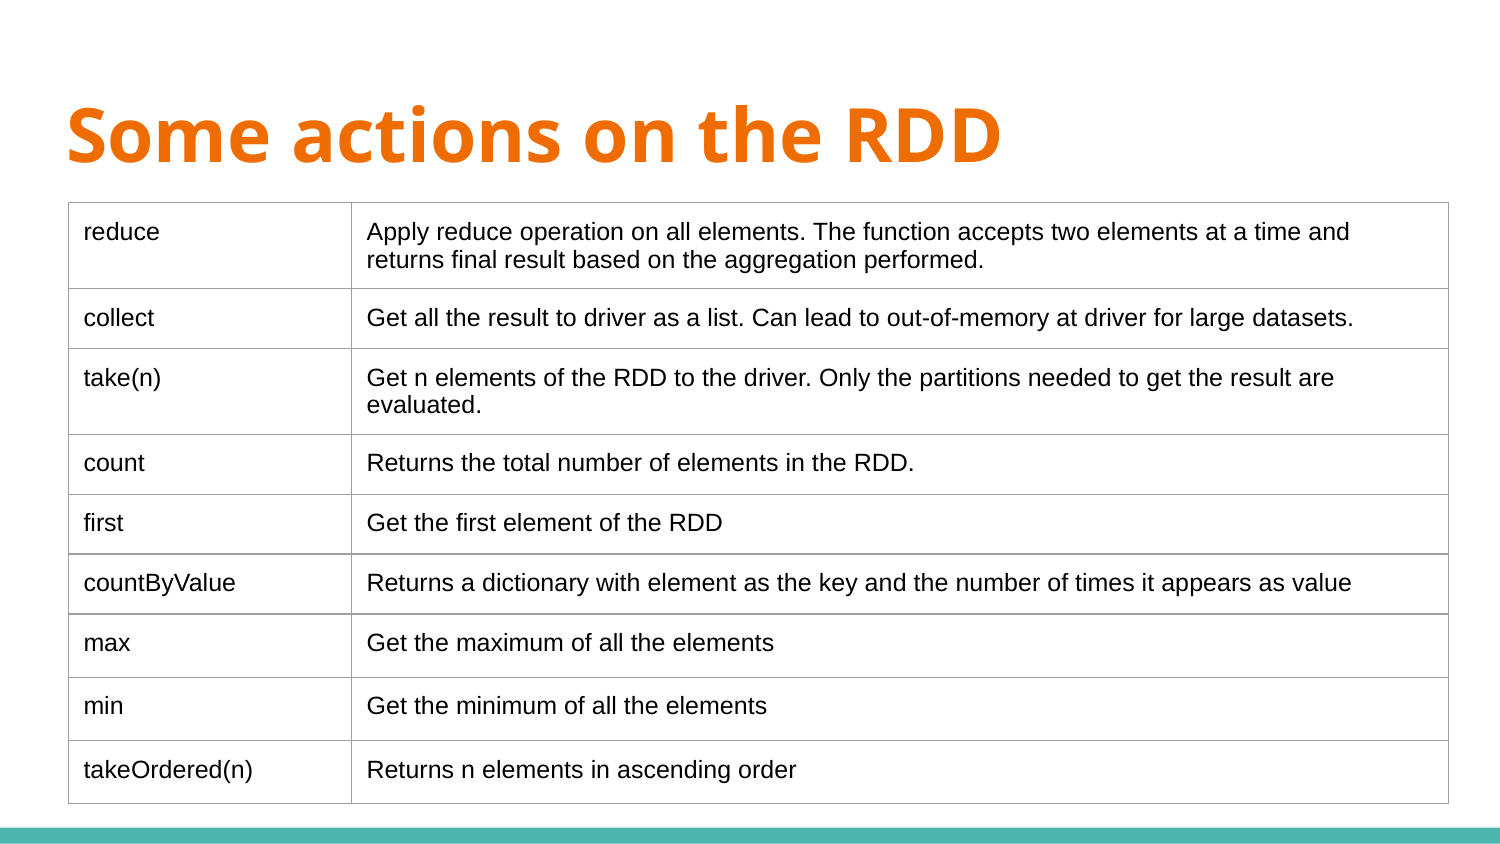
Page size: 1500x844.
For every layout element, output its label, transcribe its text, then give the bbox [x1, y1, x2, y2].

table_cell Returns the total number of elements in the RDD. [352, 435, 1448, 494]
table_cell Get the first element of the RDD [352, 495, 1448, 553]
title Some actions on the RDD [51, 72, 1449, 189]
table_cell takeOrdered(n) [69, 741, 351, 803]
table_header Apply reduce operation on all elements. The function accepts two elements at a time and returns final result based on the aggregation performed. [352, 203, 1448, 288]
table_cell Get the maximum of all the elements [352, 615, 1448, 677]
table_cell countByValue [69, 555, 351, 613]
table_header reduce [69, 203, 351, 288]
table_cell Get all the result to driver as a list. Can lead to out-of-memory at driver for large datasets. [352, 289, 1448, 348]
table_cell count [69, 435, 351, 494]
table_cell min [69, 678, 351, 740]
table_cell collect [69, 289, 351, 348]
table_cell take(n) [69, 349, 351, 434]
table_cell Returns a dictionary with element as the key and the number of times it appears as value [352, 555, 1448, 613]
table_cell max [69, 615, 351, 677]
table_cell Get n elements of the RDD to the driver. Only the partitions needed to get the result are evaluated. [352, 349, 1448, 434]
table_cell first [69, 495, 351, 553]
table_cell Get the minimum of all the elements [352, 678, 1448, 740]
table_cell Returns n elements in ascending order [352, 741, 1448, 803]
